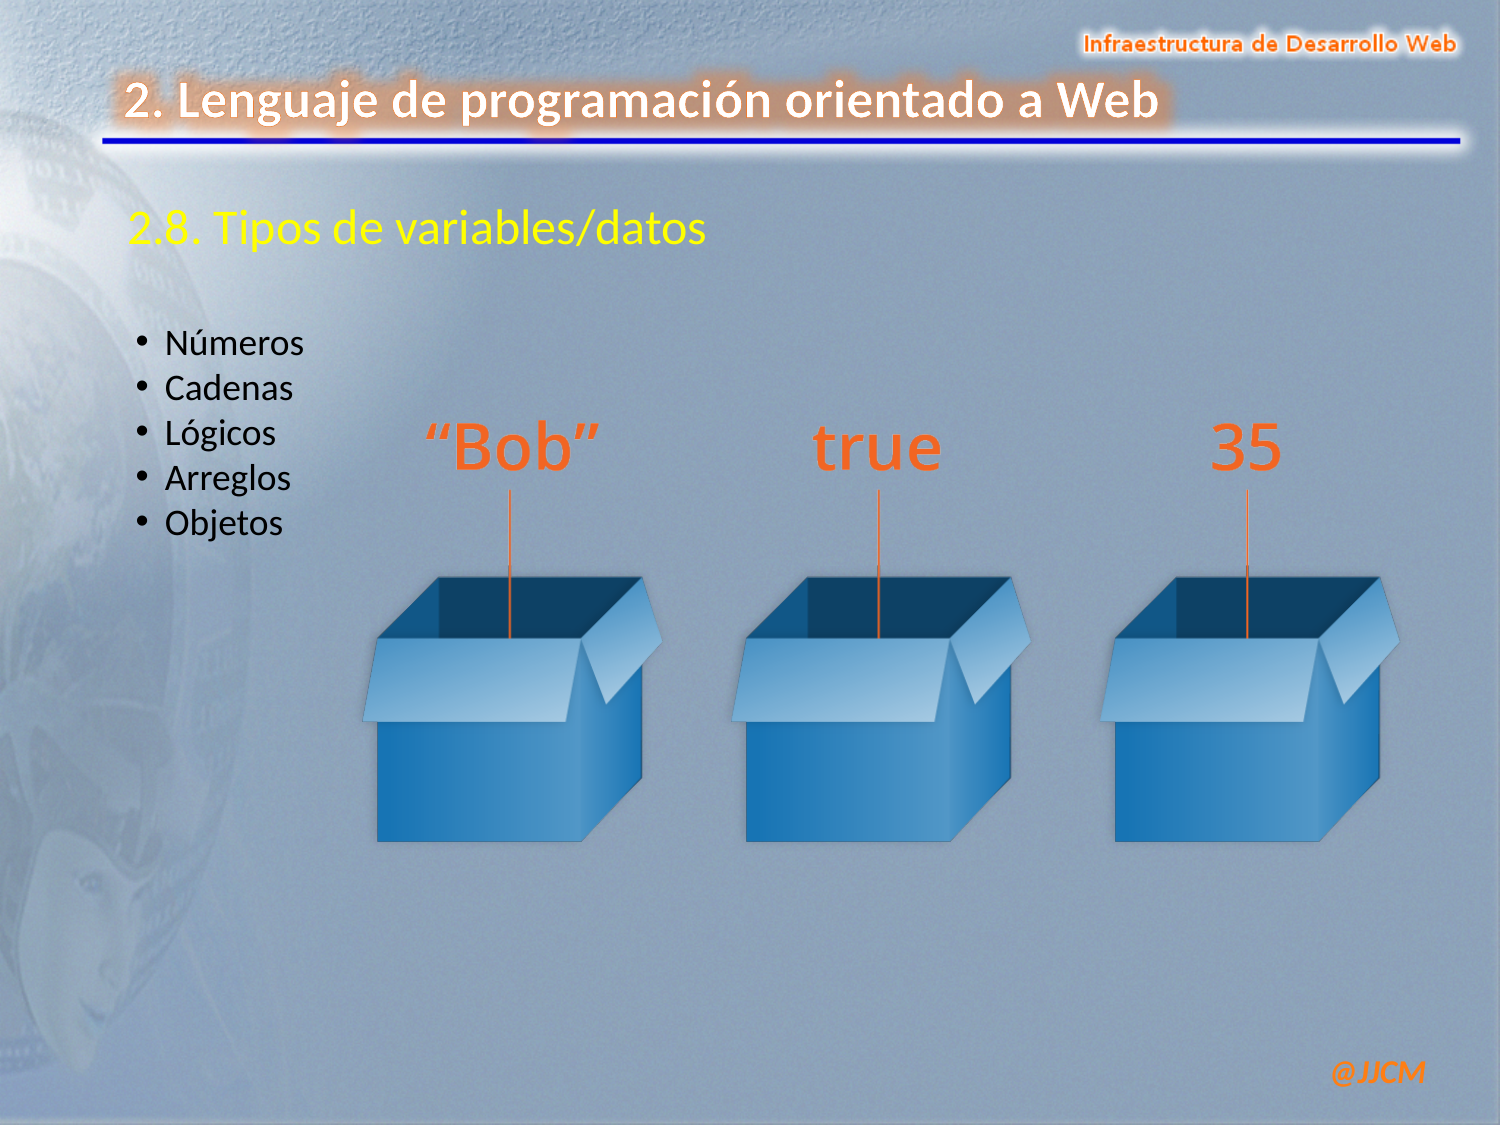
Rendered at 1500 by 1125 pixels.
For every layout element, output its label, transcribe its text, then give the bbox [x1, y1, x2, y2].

text_box Números Cadenas Lógicos Arreglos Objetos [120, 310, 418, 551]
picture [0, 0, 1500, 1125]
text_box 2.8. Tipos de variables/datos [112, 186, 723, 262]
